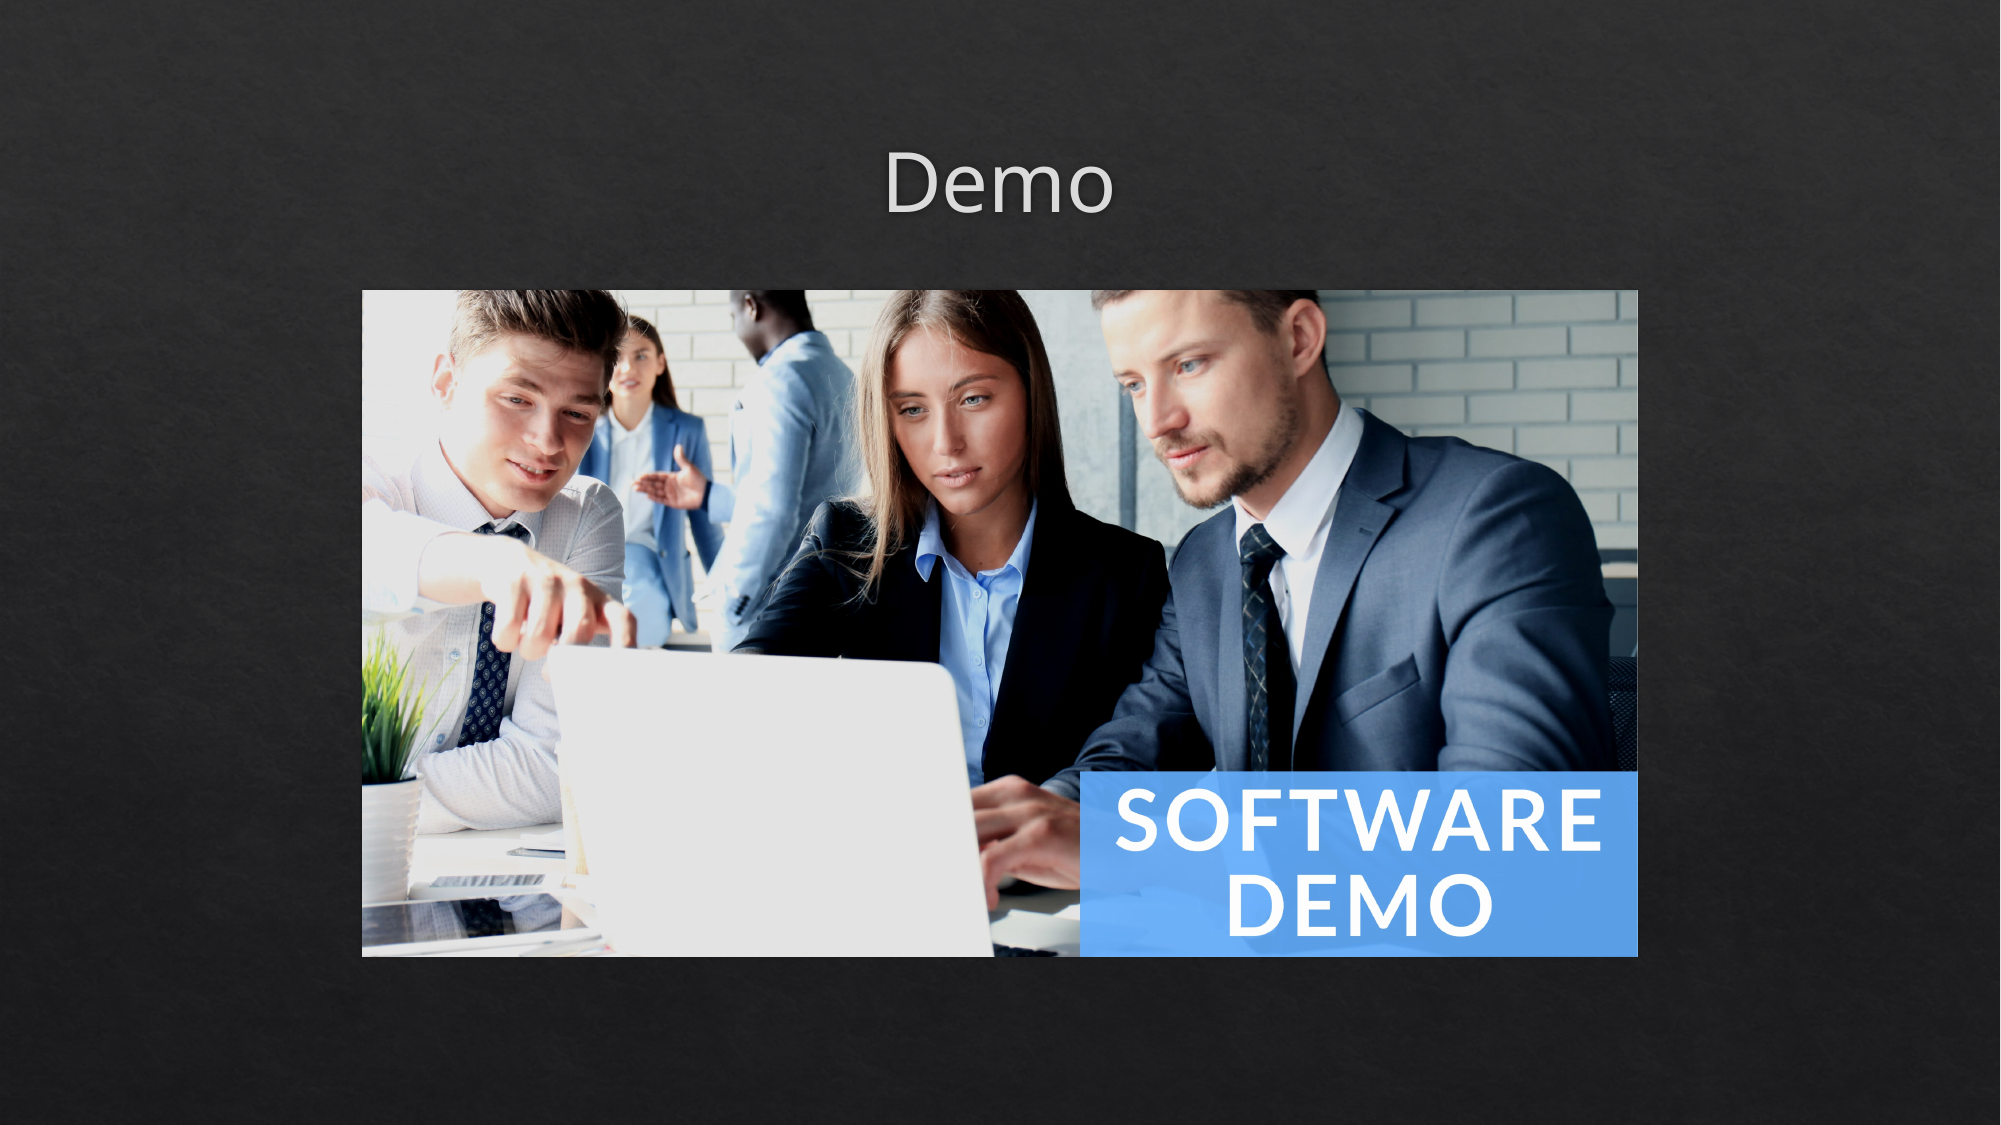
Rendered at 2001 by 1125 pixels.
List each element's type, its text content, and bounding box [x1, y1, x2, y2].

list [362, 290, 1638, 957]
title Demo [149, 99, 1849, 260]
